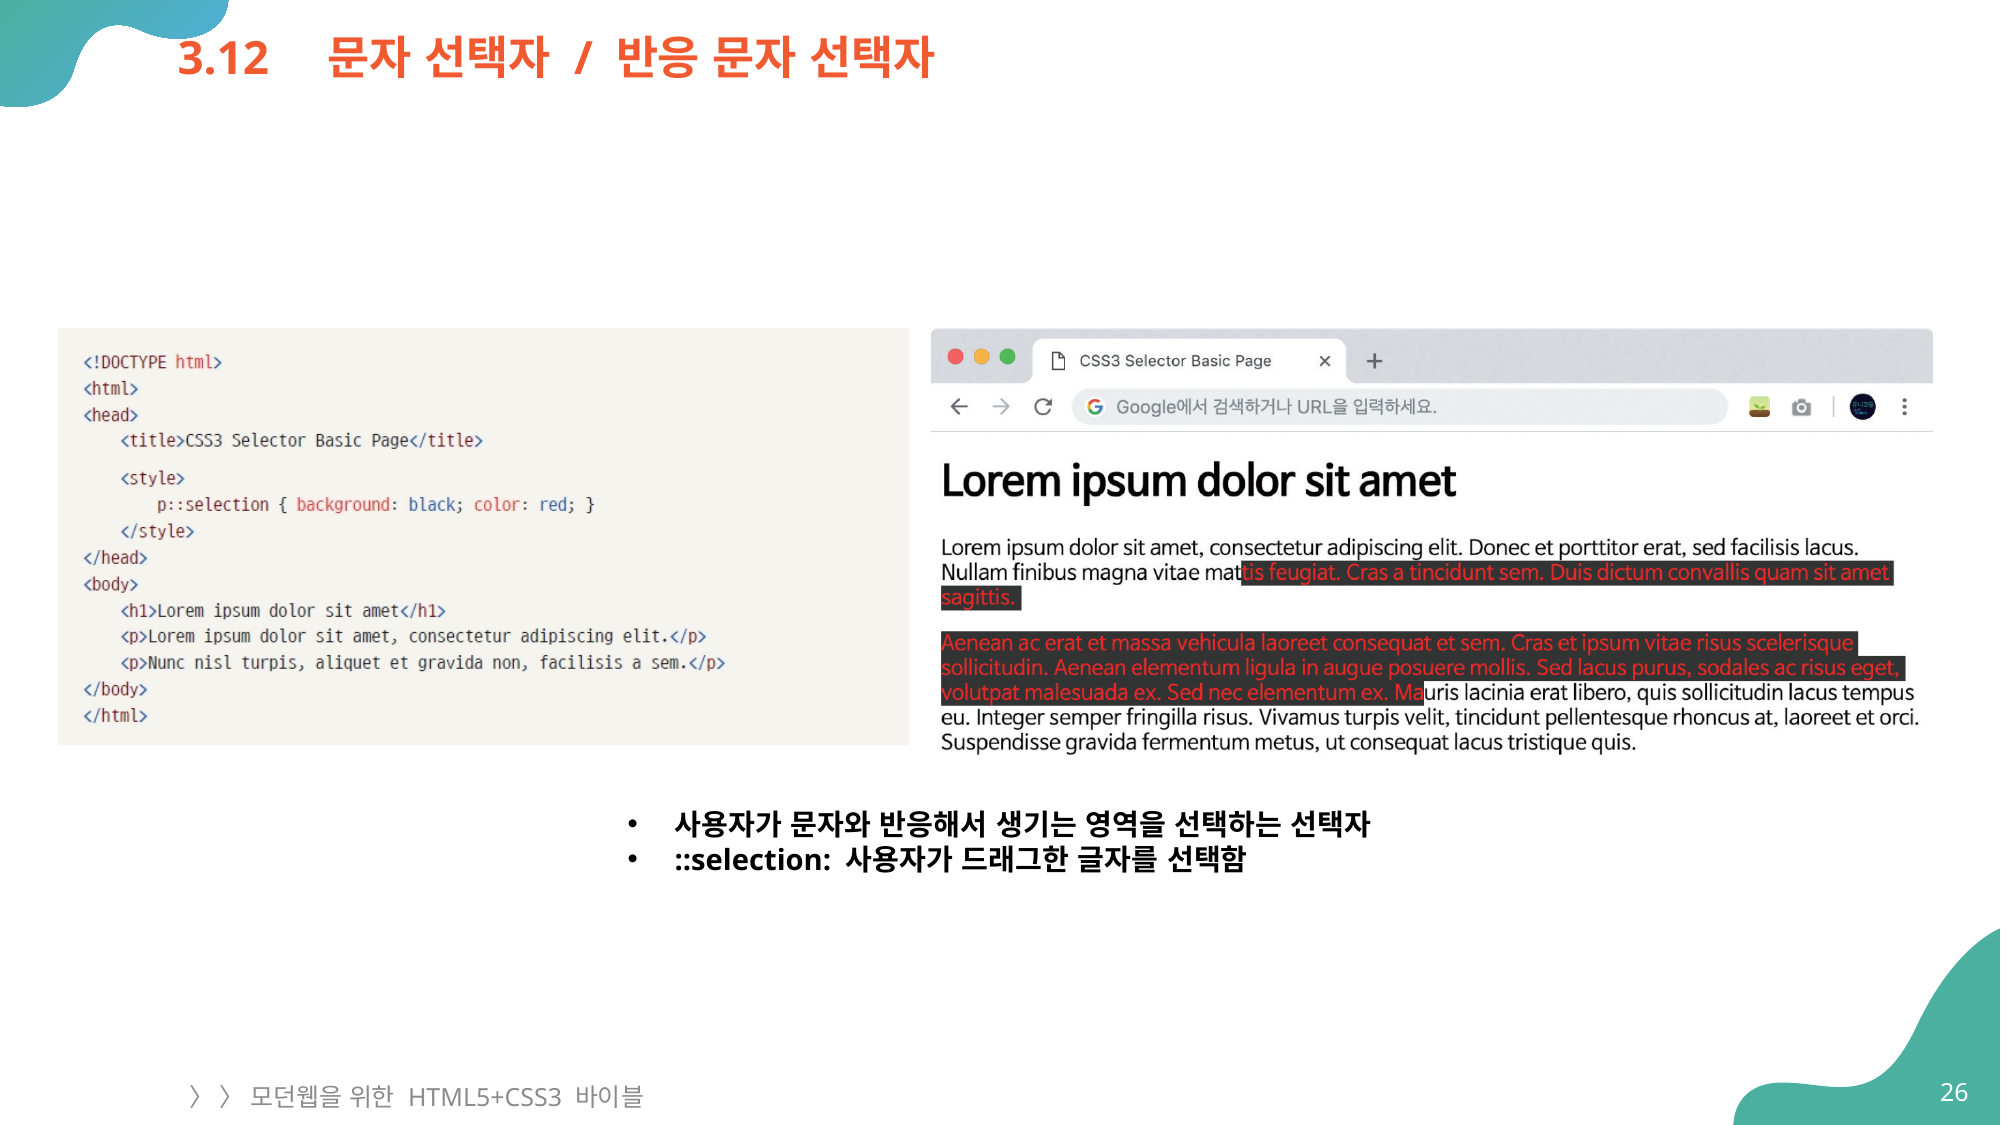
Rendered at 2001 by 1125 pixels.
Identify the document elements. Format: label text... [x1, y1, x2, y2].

picture [929, 328, 1933, 787]
picture [58, 328, 909, 745]
text_box 사용자가 문자와 반응해서 생기는 영역을 선택하는 선택자 ::selection: 사용자가 드래그한 글자를 선택함 [612, 798, 1387, 884]
title 3.12 문자 선택자 / 반응 문자 선택자 [162, 27, 2000, 93]
footer 〉 〉 모던웹을 위한 HTML5+CSS3 바이블 [79, 1078, 755, 1114]
slide_number 26 [1917, 1063, 1984, 1124]
